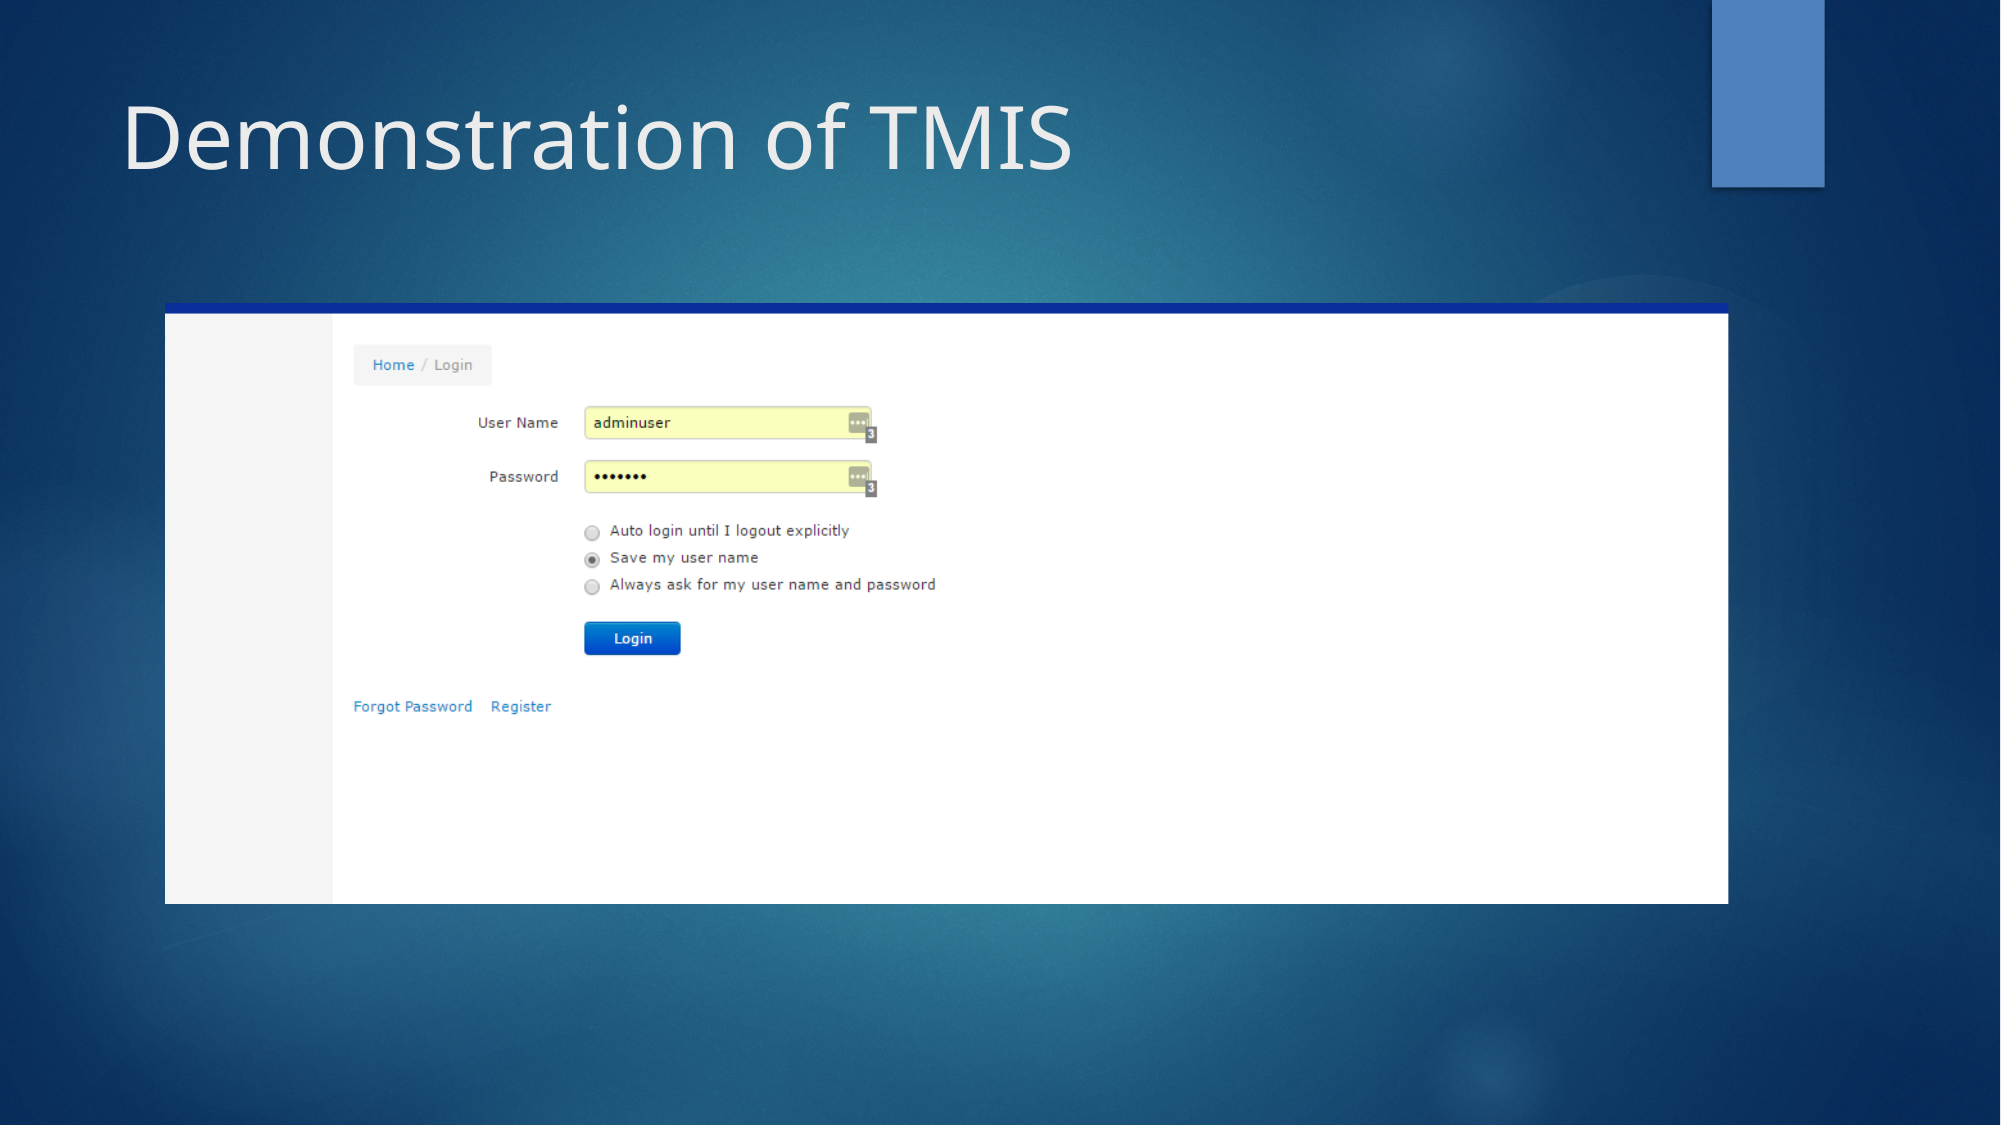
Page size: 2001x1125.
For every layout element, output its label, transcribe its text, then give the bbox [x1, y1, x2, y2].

picture [0, 0, 2001, 1125]
text_box Demonstration of TMIS [106, 74, 1649, 304]
